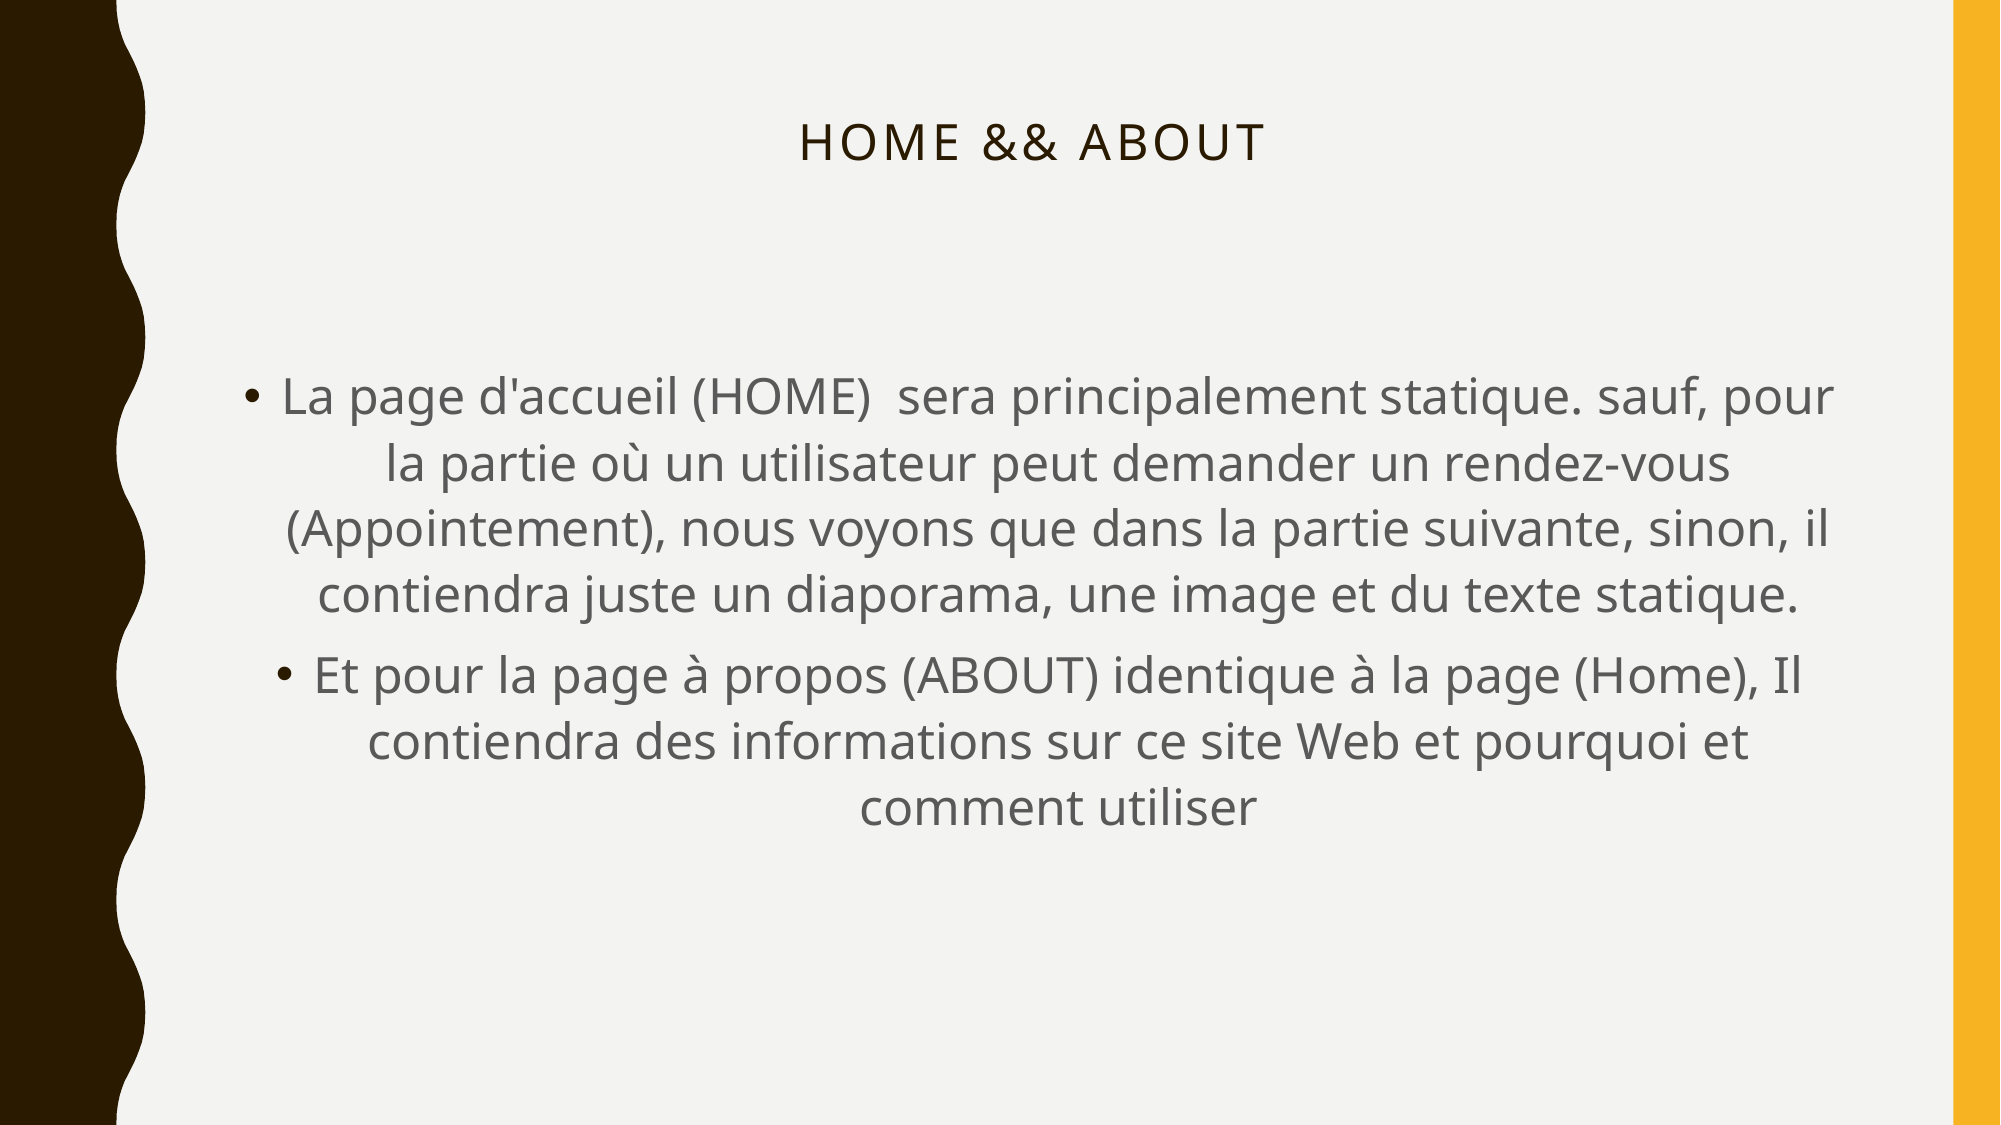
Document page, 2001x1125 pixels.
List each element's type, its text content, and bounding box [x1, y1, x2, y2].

list La page d'accueil (HOME) sera principalement statique. sauf, pour la partie où un utilisateur peut demander un rendez-vous (Appointement), nous voyons que dans la partie suivante, sinon, il contiendra juste un diaporama, une image et du texte statique. Et pour la page à propos (ABOUT) identique à la page (Home), Il contiendra des informations sur ce site Web et pourquoi et comment utiliser [205, 351, 1875, 855]
title Home && ABOUT [205, 109, 1875, 252]
